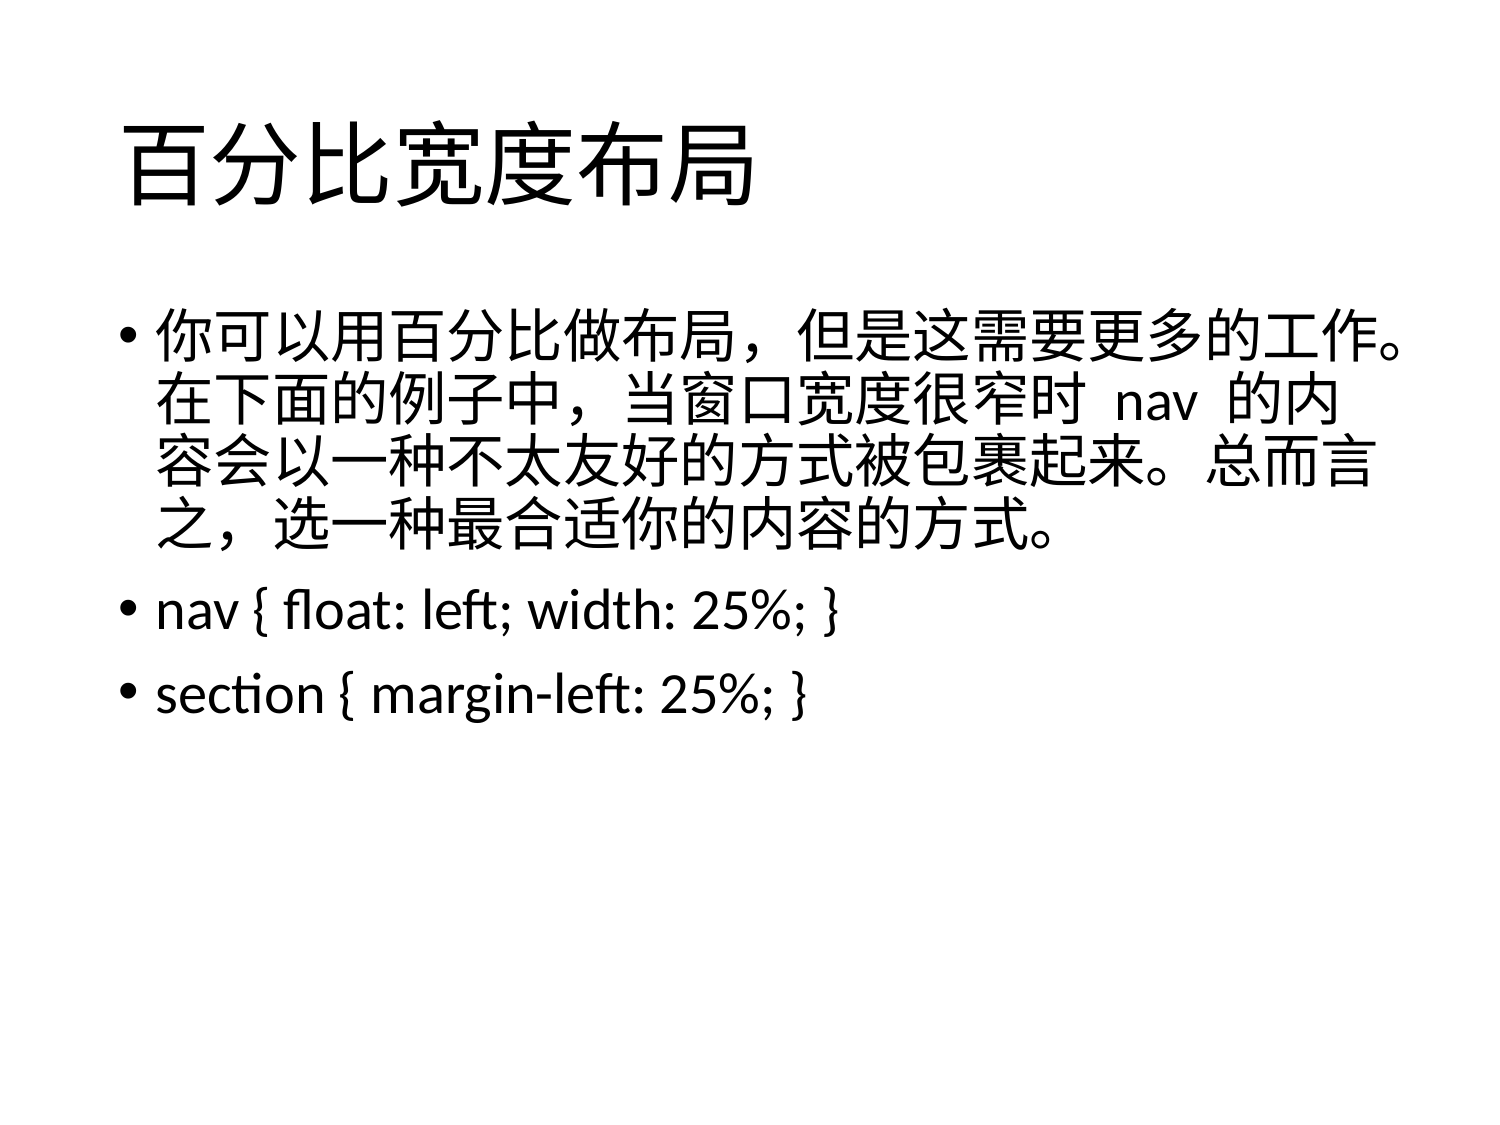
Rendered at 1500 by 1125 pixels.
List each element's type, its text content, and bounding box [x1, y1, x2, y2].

list 你可以用百分比做布局，但是这需要更多的工作。在下面的例子中，当窗口宽度很窄时 nav 的内容会以一种不太友好的方式被包裹起来。总而言之，选一种最合适你的内容的方式。 nav { float: left; width: 25%; } section { margin-left: 25%; } [103, 299, 1397, 1014]
title 百分比宽度布局 [103, 59, 1397, 278]
